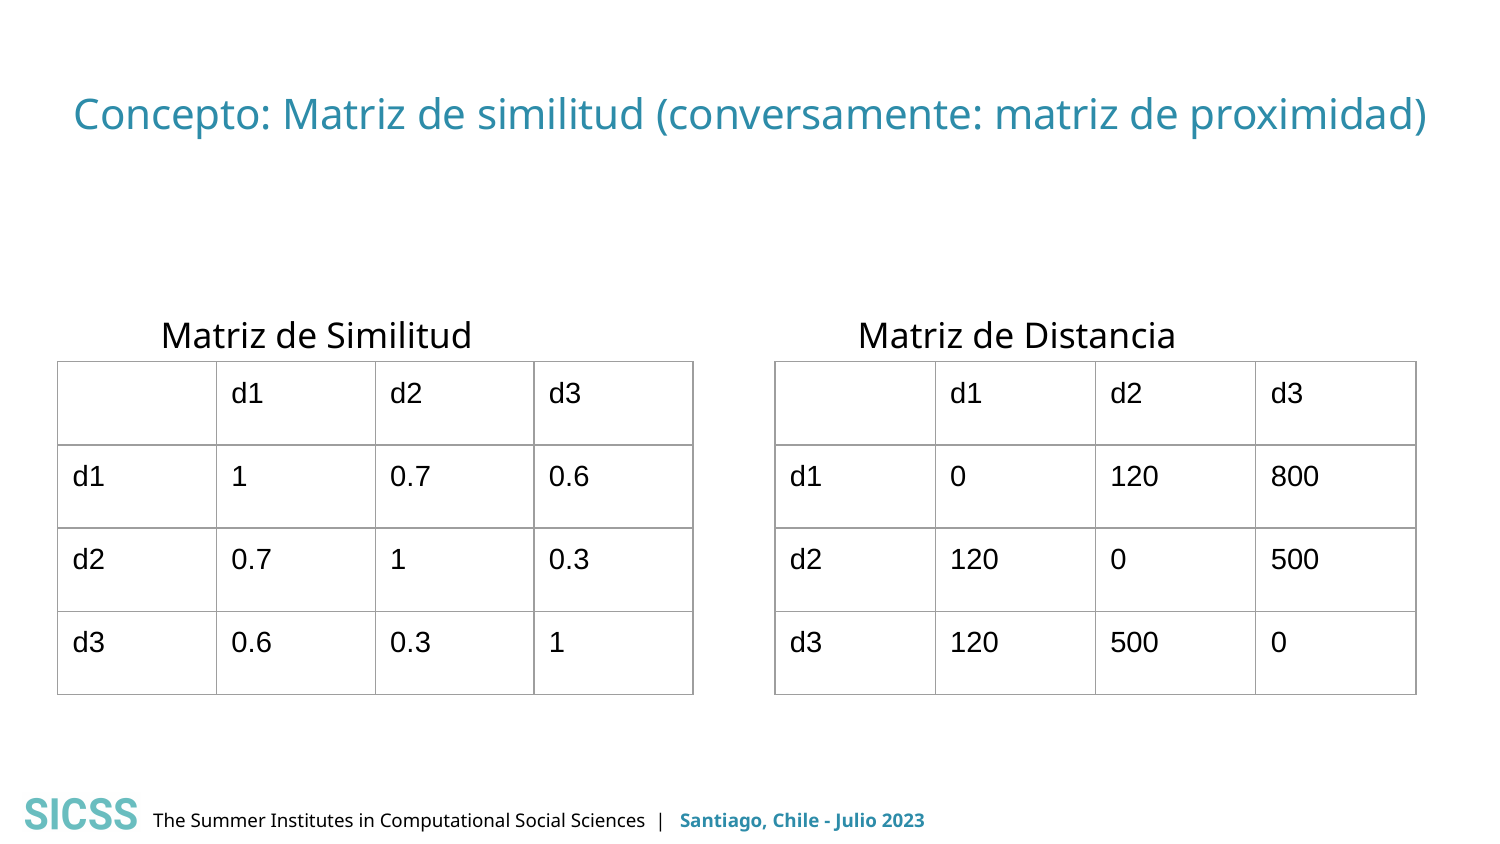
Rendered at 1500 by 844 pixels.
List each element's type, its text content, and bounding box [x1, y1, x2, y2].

table_cell 120 [1096, 446, 1255, 527]
table_cell d1 [776, 446, 935, 527]
title Concepto: Matriz de similitud (conversamente: matriz de proximidad) [51, 72, 1449, 167]
table_cell 0.6 [535, 446, 692, 527]
table_cell 0 [1096, 529, 1255, 611]
table_cell d3 [58, 612, 216, 694]
table_cell 0.7 [217, 529, 375, 611]
table_cell 0 [936, 446, 1095, 527]
table_cell 800 [1256, 446, 1415, 527]
table_cell d1 [58, 446, 216, 527]
table_header d1 [217, 362, 375, 444]
table_cell 120 [936, 612, 1095, 694]
table_header d1 [936, 362, 1095, 444]
table_header d2 [1096, 362, 1255, 444]
text_box Matriz de Distancia [842, 298, 1318, 341]
table_cell 500 [1256, 529, 1415, 611]
table_cell d3 [776, 612, 935, 694]
table_cell 0.3 [535, 529, 692, 611]
table_header [776, 362, 935, 444]
table_cell 1 [535, 612, 692, 694]
text_box Matriz de Similitud [145, 298, 621, 341]
table_cell 1 [217, 446, 375, 527]
table_header d3 [535, 362, 692, 444]
table_cell 120 [936, 529, 1095, 611]
table_header d2 [376, 362, 533, 444]
table_cell d2 [58, 529, 216, 611]
table_header [58, 362, 216, 444]
table_cell d2 [776, 529, 935, 611]
table_cell 0 [1256, 612, 1415, 694]
table_cell 500 [1096, 612, 1255, 694]
table_cell 0.3 [376, 612, 533, 694]
table_header d3 [1256, 362, 1415, 444]
table_cell 1 [376, 529, 533, 611]
picture [22, 792, 141, 832]
table_cell 0.6 [217, 612, 375, 694]
table_cell 0.7 [376, 446, 533, 527]
